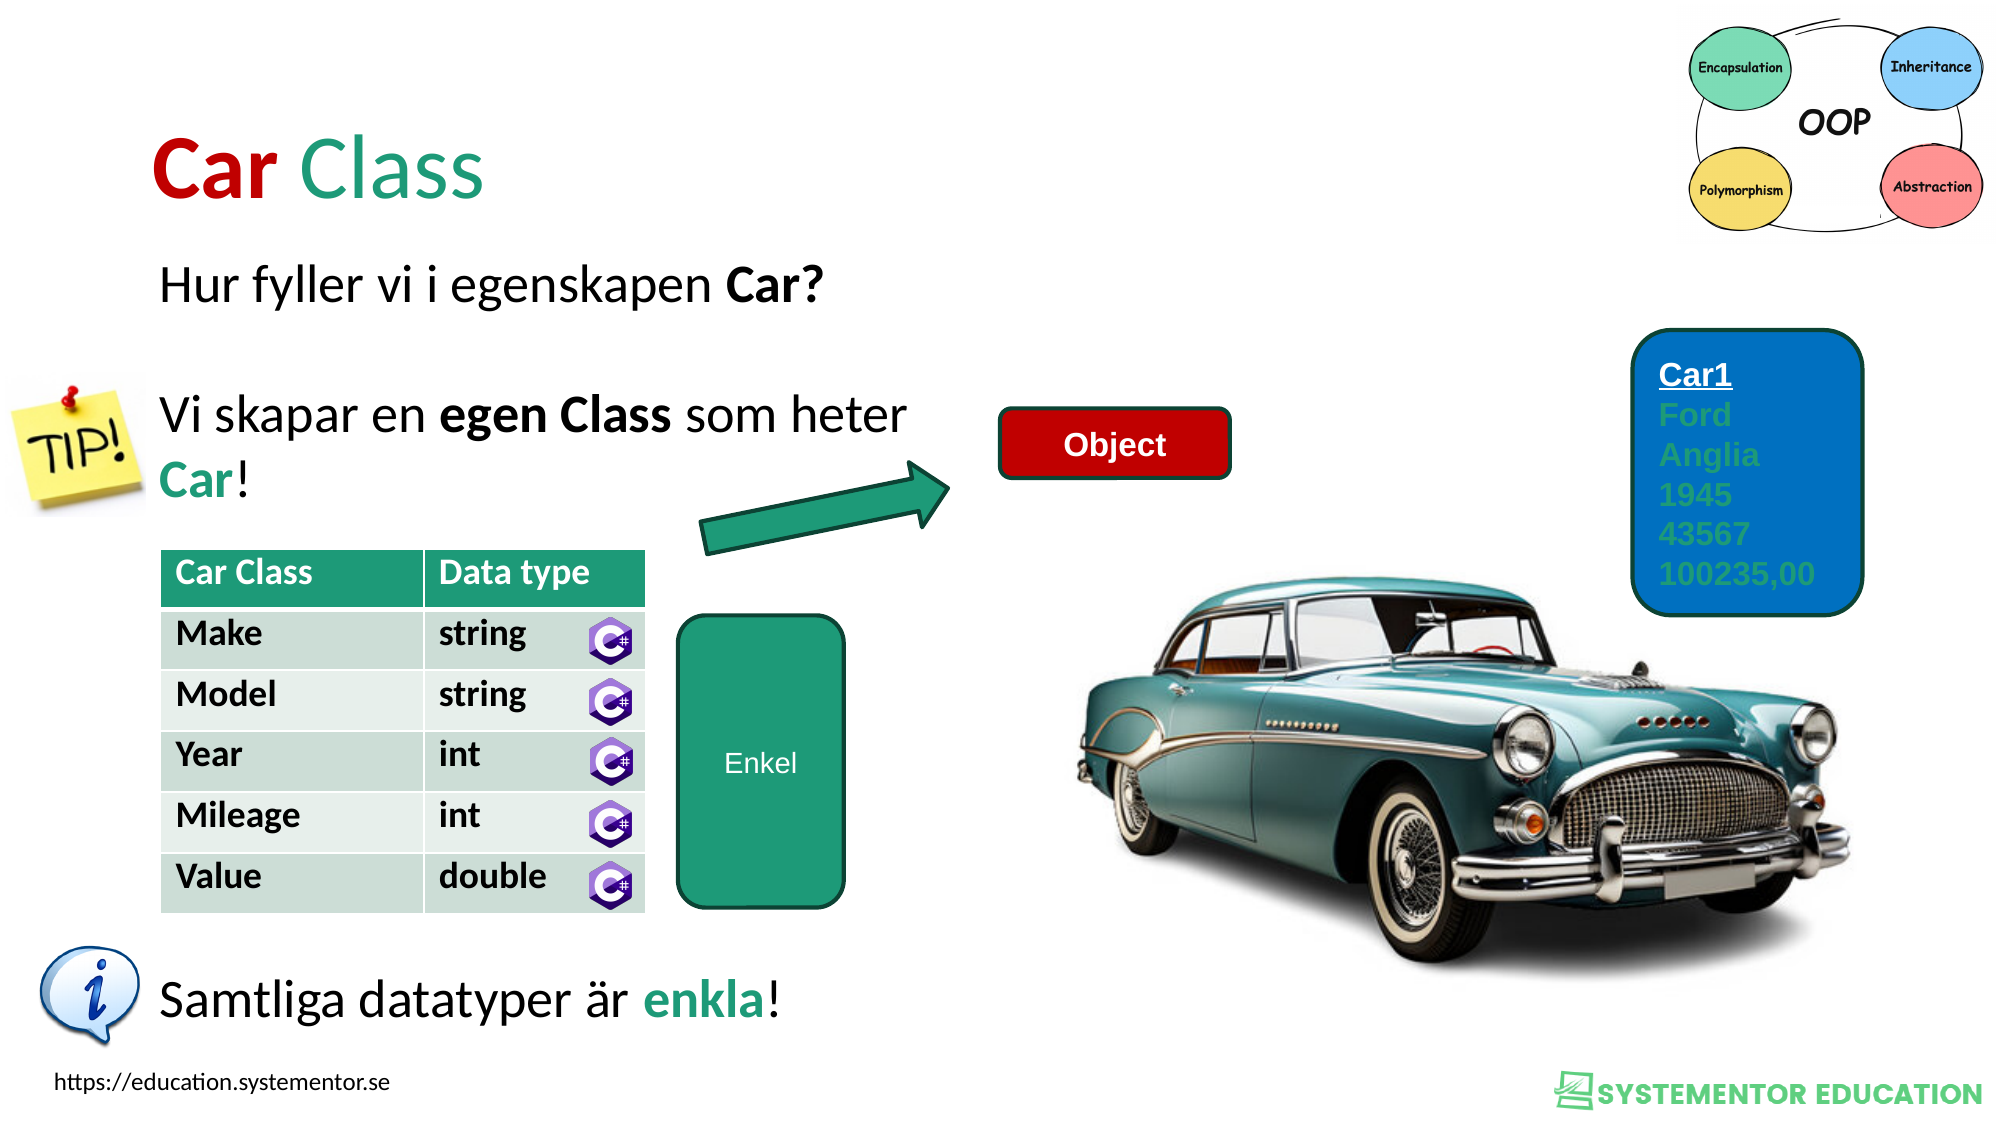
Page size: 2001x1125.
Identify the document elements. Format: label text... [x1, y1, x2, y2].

table_cell int [425, 793, 645, 852]
table_header Car Class [161, 550, 423, 607]
table_cell Mileage [161, 793, 423, 852]
picture [589, 617, 633, 666]
table_cell double [425, 854, 645, 913]
picture [589, 861, 632, 910]
picture [589, 678, 632, 727]
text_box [1675, 3, 1996, 245]
text_box [698, 460, 951, 557]
text_box Hur fyller vi i egenskapen Car? Vi skapar en egen Class som heter Car! Samtliga datatyper är enkla! [139, 278, 970, 1058]
table_header Data type [425, 550, 645, 607]
picture [589, 737, 633, 786]
picture [589, 799, 632, 848]
text_box Car Class [137, 59, 1863, 278]
table_cell Make [161, 612, 423, 669]
picture [5, 372, 147, 517]
table_cell Value [161, 854, 423, 913]
picture [30, 938, 149, 1056]
text_box Enkel [675, 613, 846, 910]
picture [1040, 495, 1996, 1125]
text_box Object [997, 406, 1232, 481]
table_cell string [425, 671, 645, 730]
text_box Car1 Ford Anglia 1945 43567 100235,00 [1630, 327, 1865, 494]
table_cell int [425, 732, 645, 791]
text_box https://education.systementor.se [38, 1058, 625, 1104]
table_cell string [425, 612, 645, 669]
table_cell Model [161, 671, 423, 730]
table_cell Year [161, 732, 423, 791]
